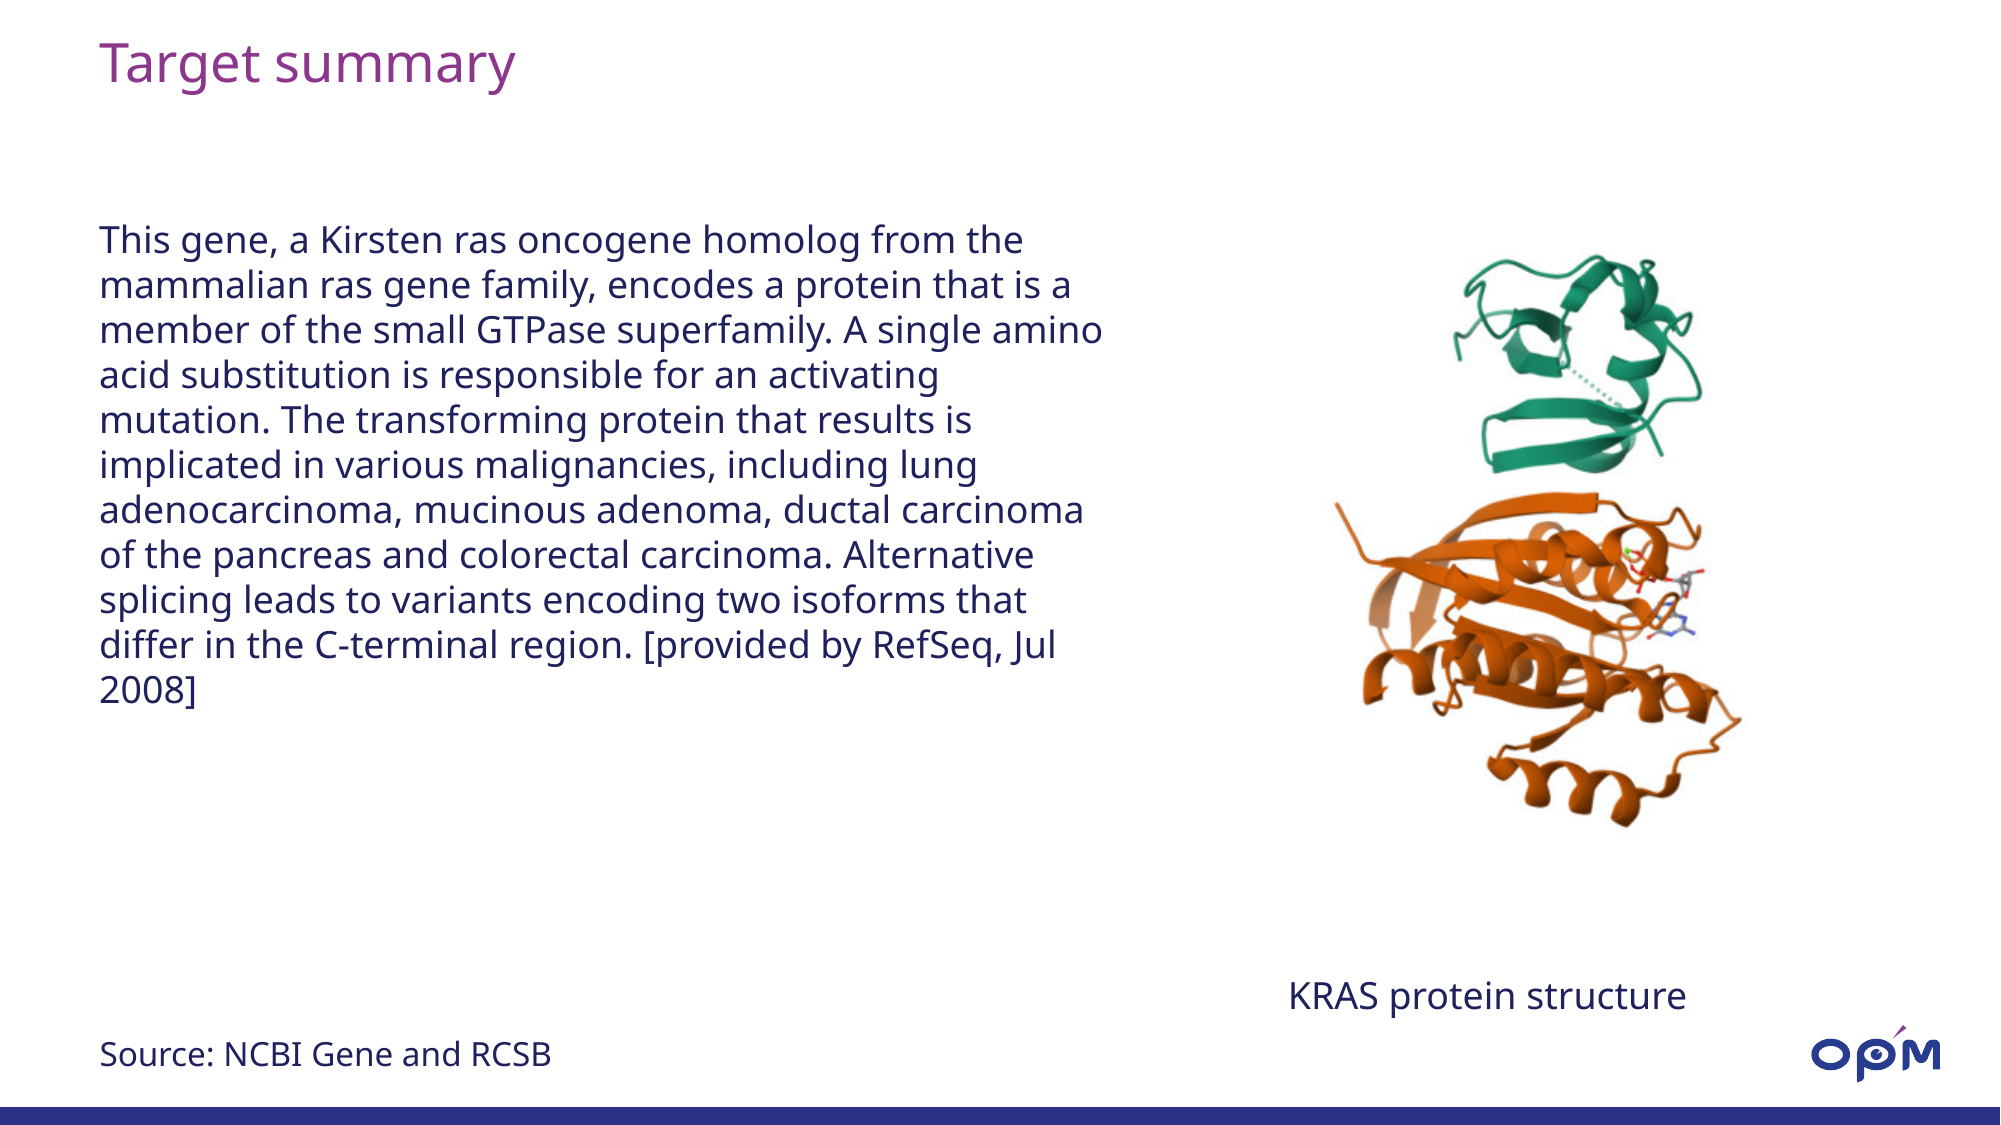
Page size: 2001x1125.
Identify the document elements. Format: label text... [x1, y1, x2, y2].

list Source: NCBI Gene and RCSB [84, 1029, 1130, 1084]
text_box This gene, a Kirsten ras oncogene homolog from the mammalian ras gene family, encodes a protein that is a member of the small GTPase superfamily. A single amino acid substitution is responsible for an activating mutation. The transforming protein that results is implicated in various malignancies, including lung adenocarcinoma, mucinous adenoma, ductal carcinoma of the pancreas and colorectal carcinoma. Alternative splicing leads to variants encoding two isoforms that differ in the C-terminal region. [provided by RefSeq, Jul 2008] [84, 164, 1130, 719]
picture [1789, 1006, 1962, 1102]
title Target summary [84, 28, 1580, 122]
text_box KRAS protein structure [1273, 919, 1776, 1025]
picture [1183, 164, 1934, 915]
